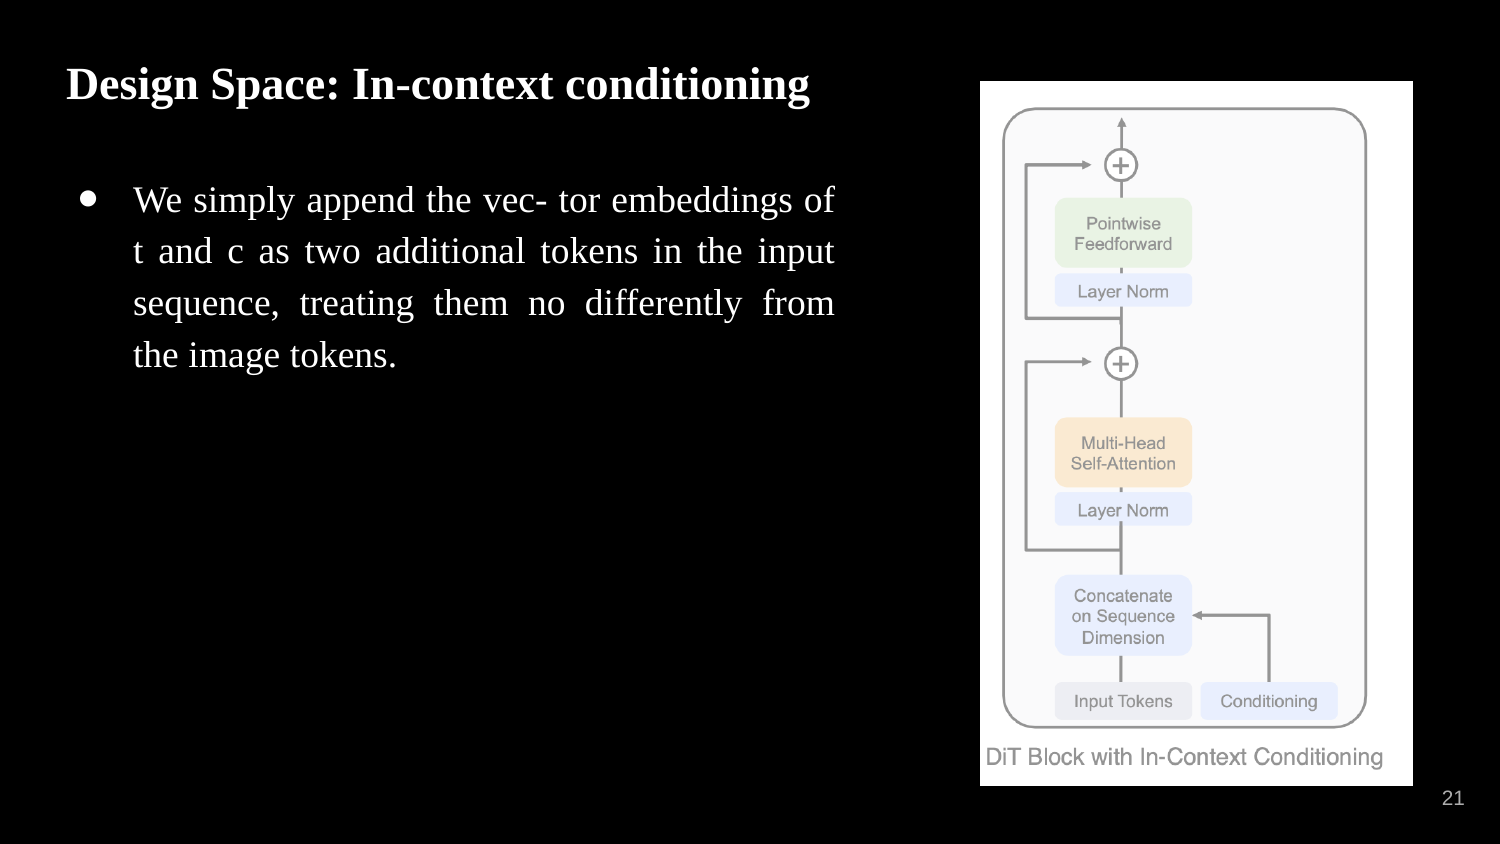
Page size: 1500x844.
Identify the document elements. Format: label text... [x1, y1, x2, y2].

picture [980, 80, 1413, 786]
list We simply append the vec- tor embeddings of t and c as two additional tokens in the input sequence, treating them no differently from the image tokens. [43, 152, 851, 714]
title Design Space: In-context conditioning [51, 30, 1449, 125]
slide_number ‹#› [1389, 764, 1480, 830]
